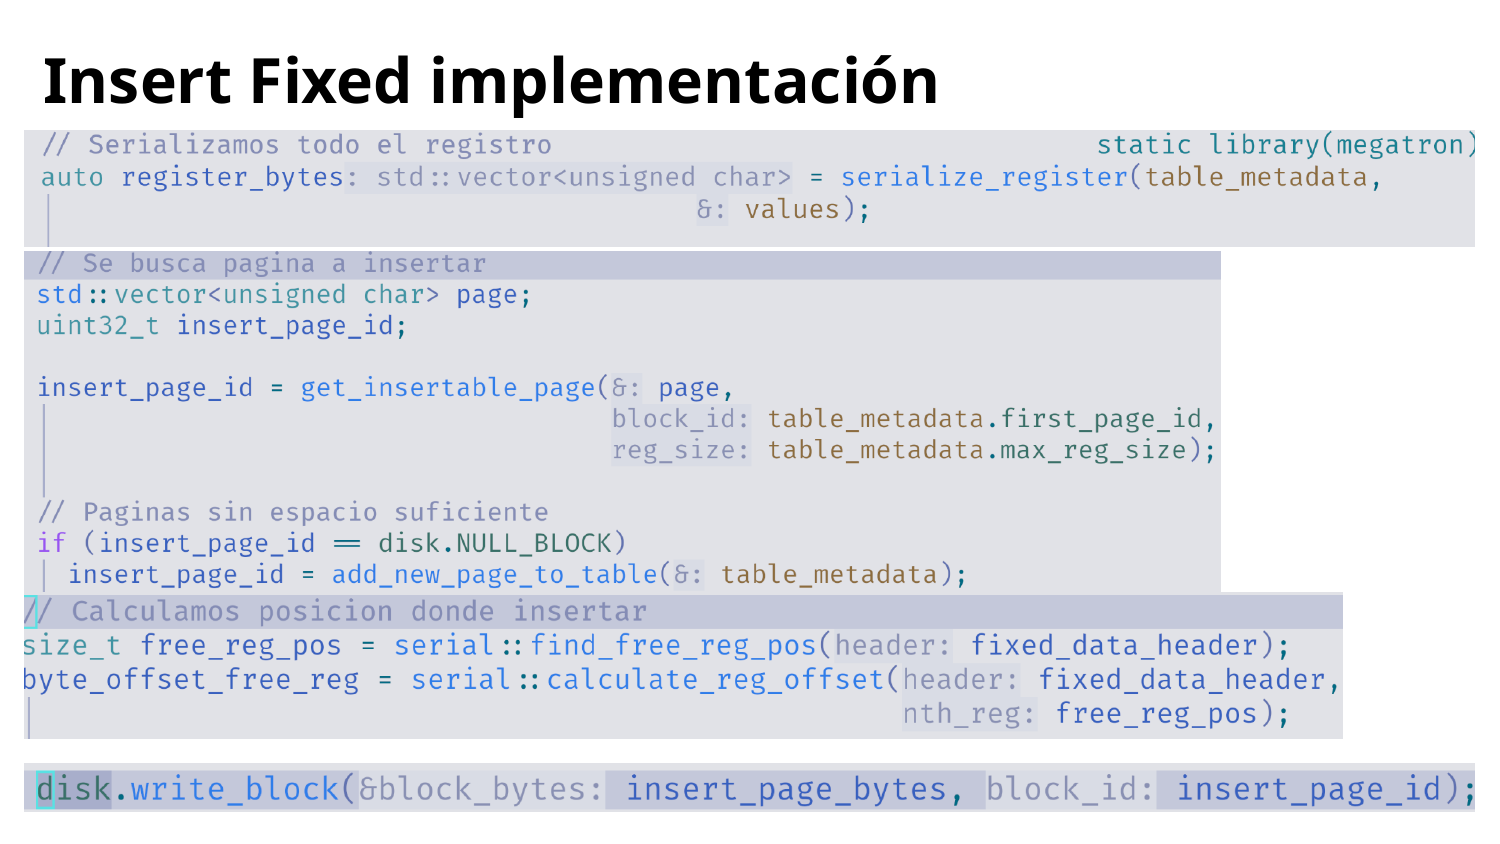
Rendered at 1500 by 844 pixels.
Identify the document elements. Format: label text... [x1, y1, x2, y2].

picture [24, 763, 1476, 812]
picture [24, 130, 1476, 247]
picture [24, 250, 1343, 739]
title Insert Fixed implementación [28, 25, 1427, 128]
